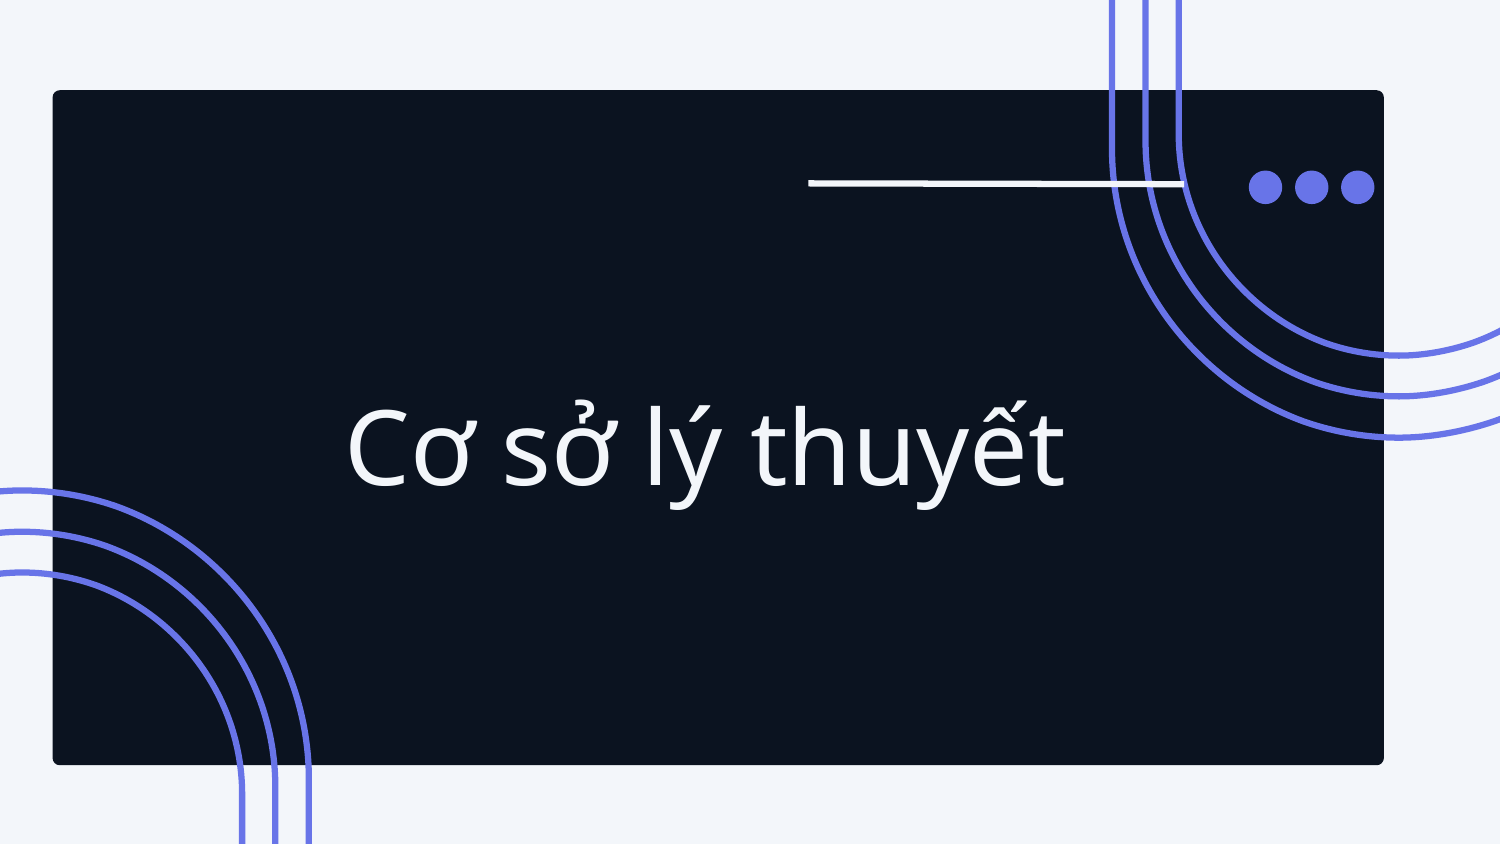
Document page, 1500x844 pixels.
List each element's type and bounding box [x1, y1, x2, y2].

text_box [1294, 170, 1329, 205]
text_box [1340, 170, 1375, 205]
text_box [1111, 0, 1500, 438]
text_box [52, 78, 1385, 766]
text_box [1248, 170, 1283, 205]
text_box [0, 490, 310, 844]
